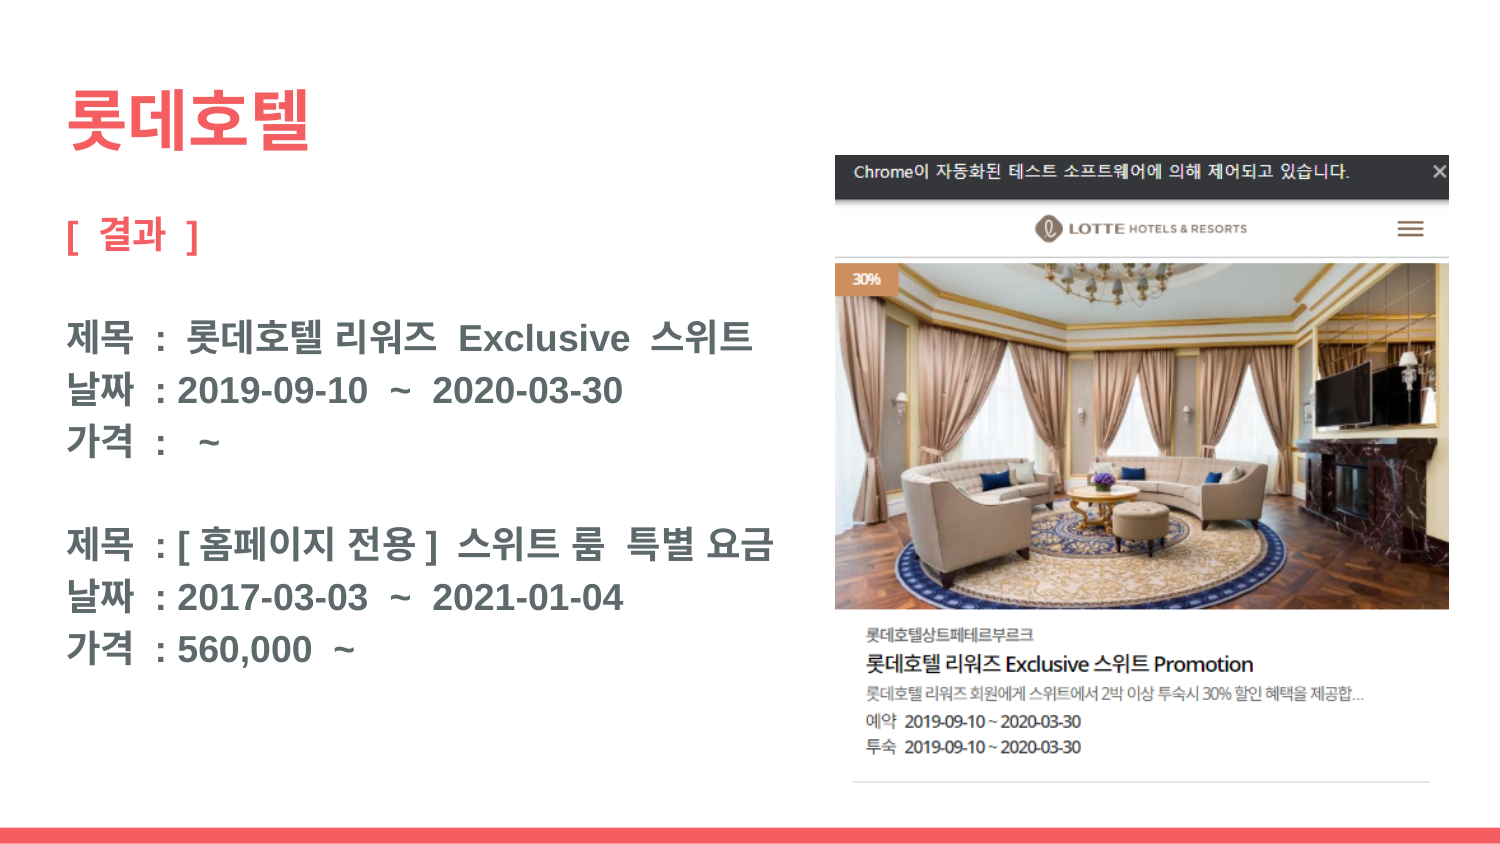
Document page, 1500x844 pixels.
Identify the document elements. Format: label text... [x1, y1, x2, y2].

title 롯데호텔 [51, 64, 1449, 167]
picture [835, 154, 1450, 784]
list [ 결과 ] 제목 : 롯데호텔 리워즈 Exclusive 스위트 날짜 : 2019-09-10 ~ 2020-03-30 가격 : ~ 제목 : [홈페이지 전용] 스위트 룸 특별 요금 날짜 : 2017-03-03 ~ 2021-01-04 가격 : 560,000 ~ [51, 189, 830, 750]
